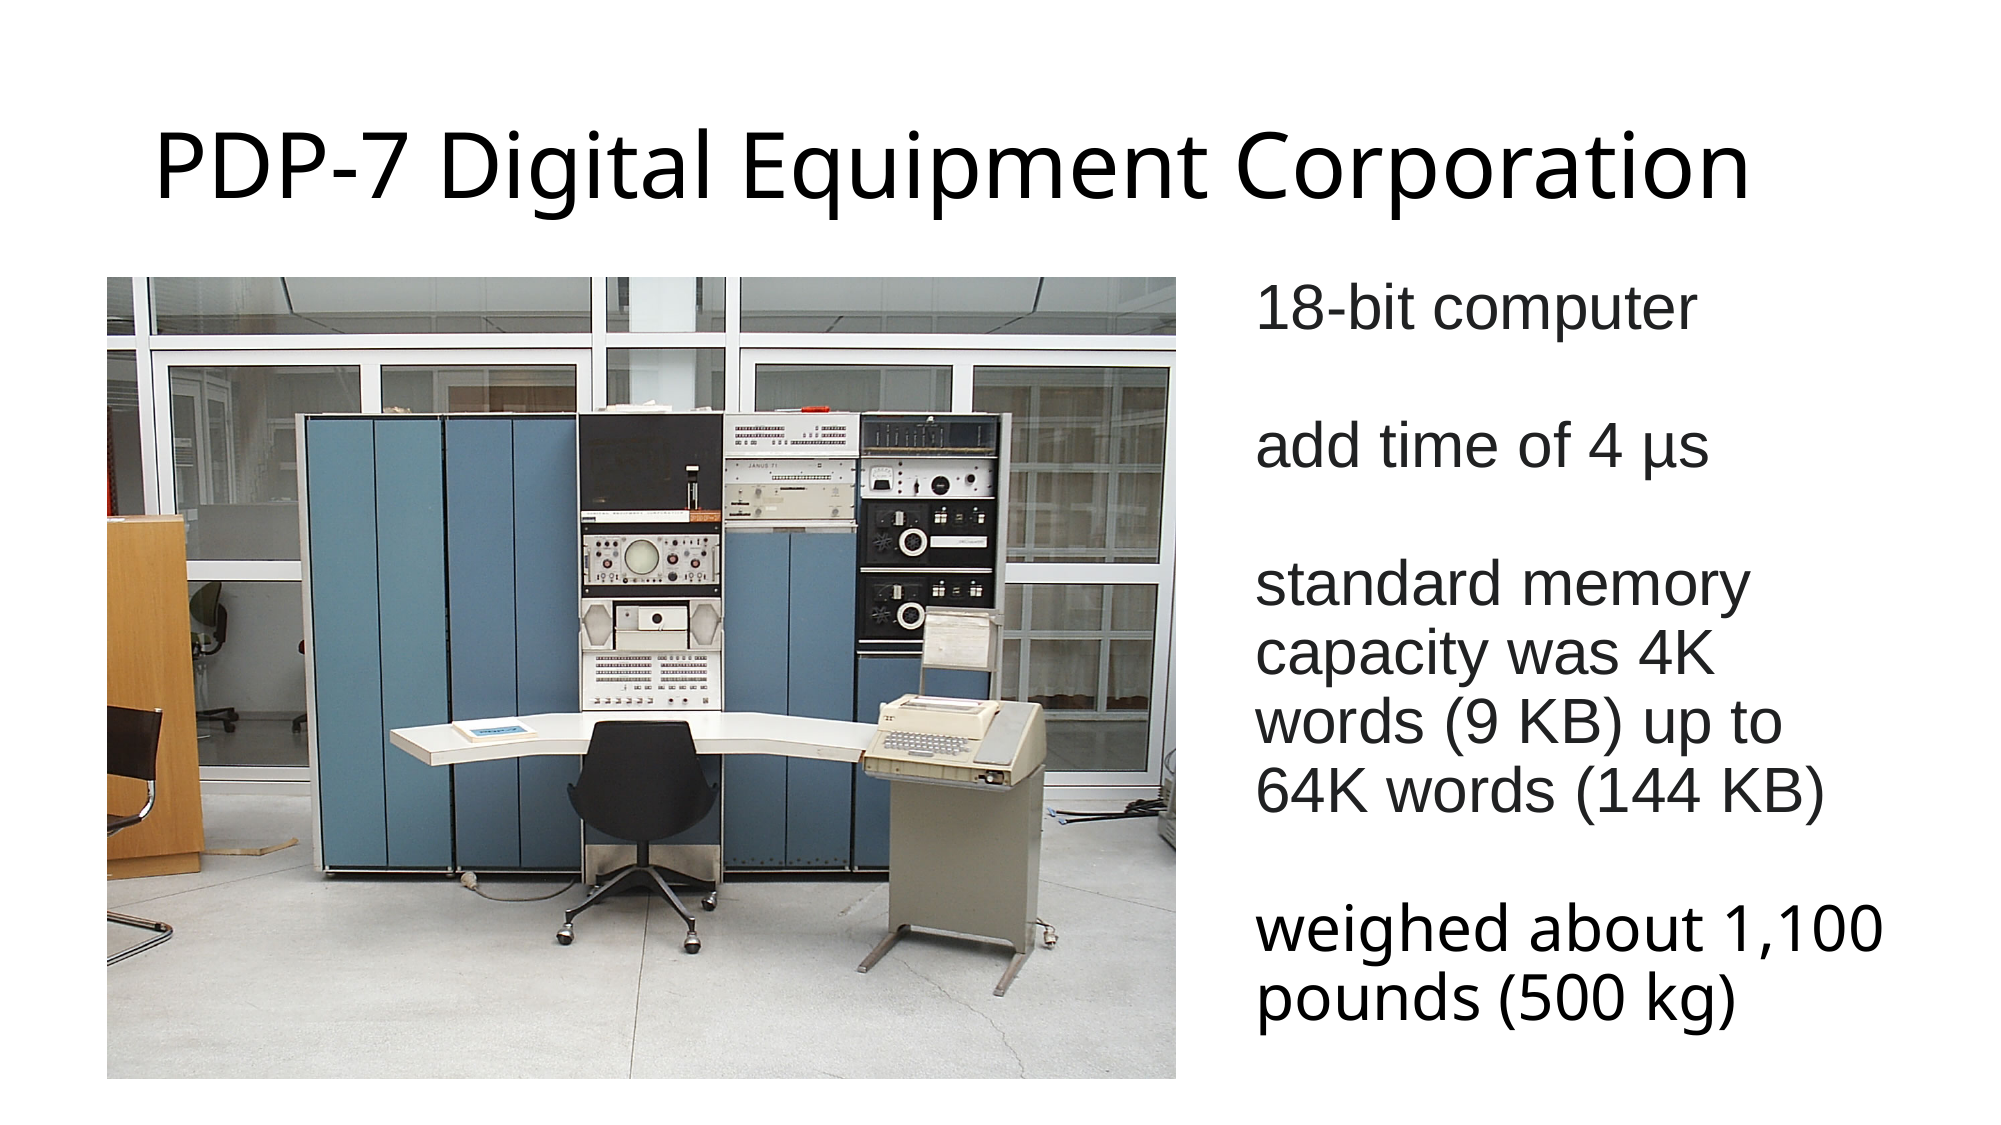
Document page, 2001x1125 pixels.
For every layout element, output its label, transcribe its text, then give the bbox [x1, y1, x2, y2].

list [107, 277, 1176, 1079]
text_box 18-bit computer add time of 4 µs standard memory capacity was 4K words (9 KB) up to 64K words (144 KB) weighed about 1,100 pounds (500 kg) [1240, 266, 1907, 1079]
title PDP-7 Digital Equipment Corporation [137, 59, 1863, 278]
